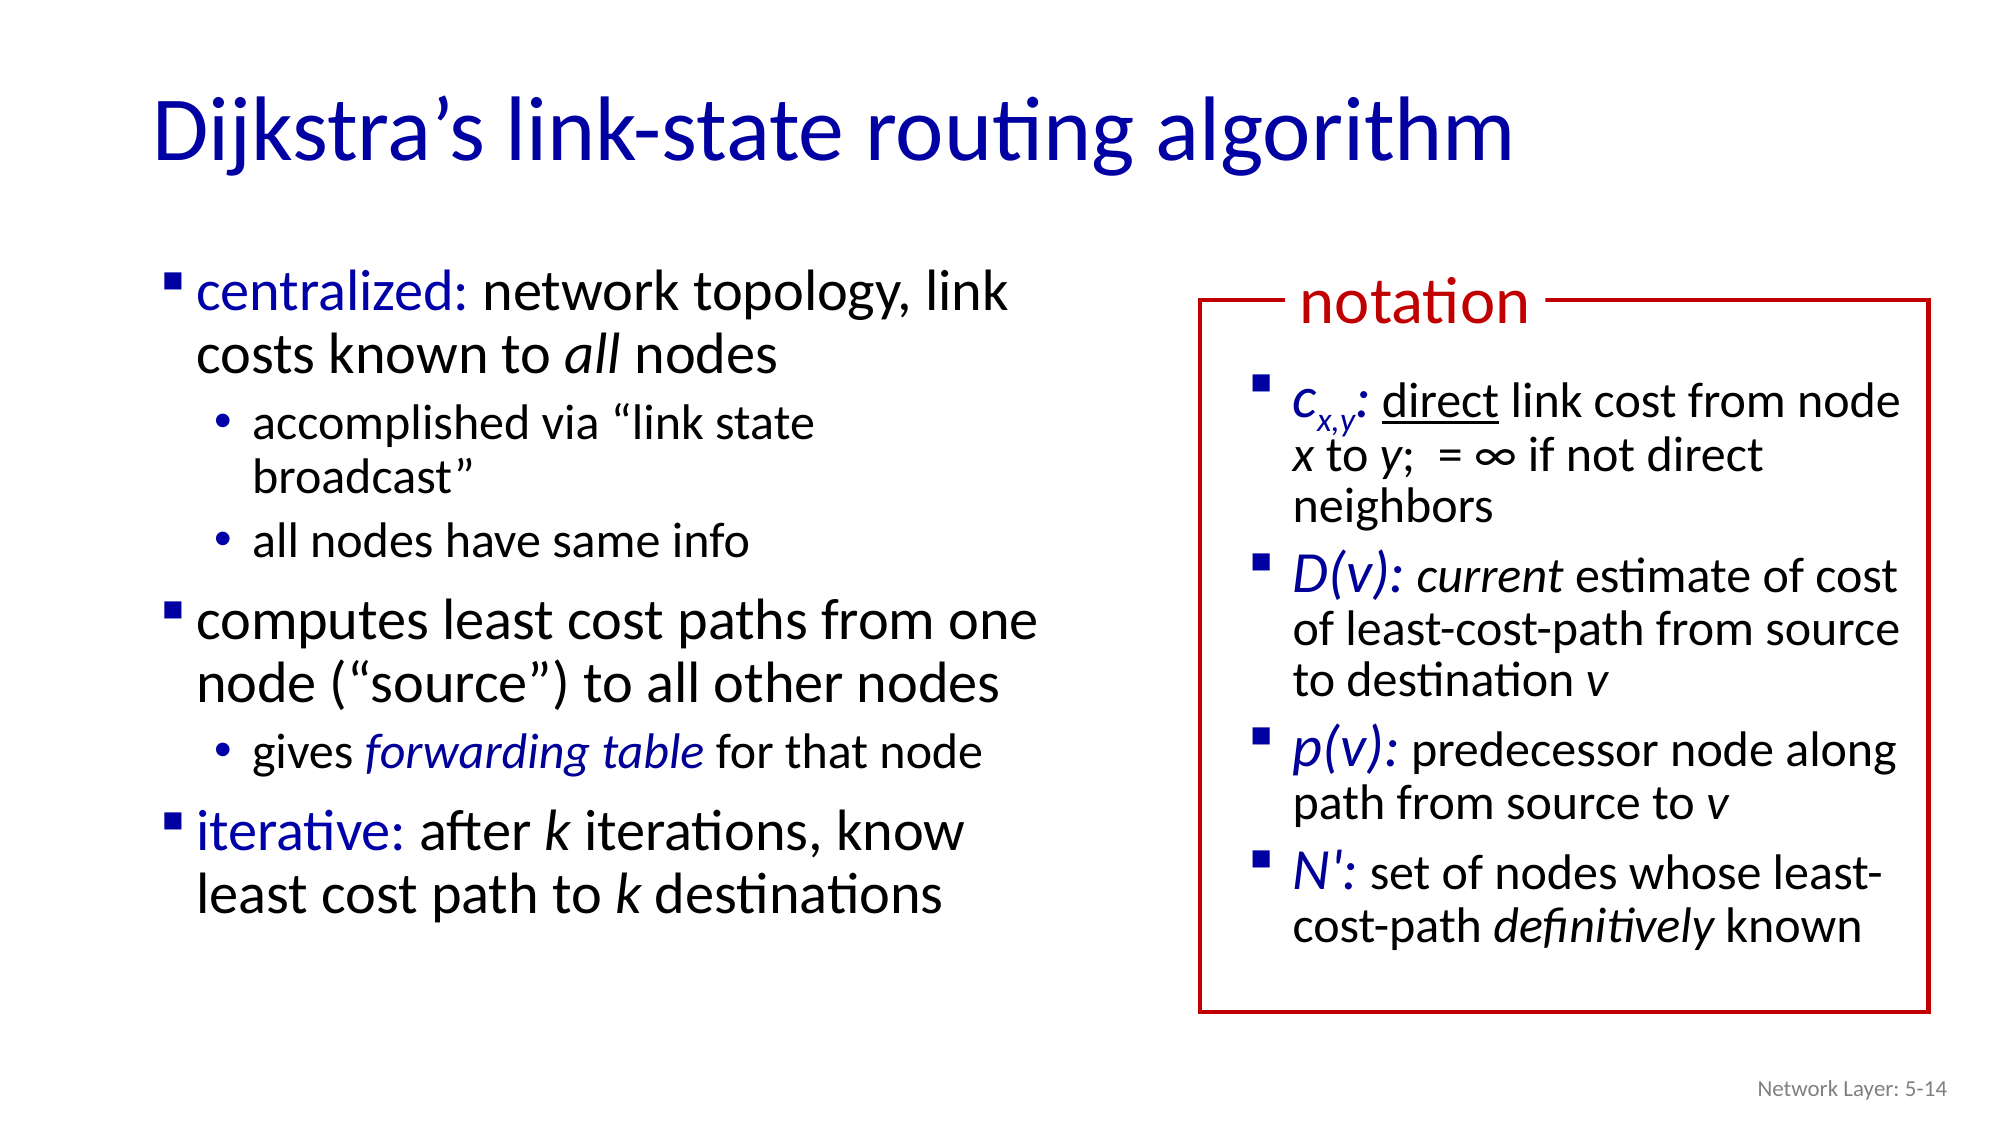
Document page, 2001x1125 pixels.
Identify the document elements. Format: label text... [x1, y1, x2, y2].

slide_number Network Layer: 5-14 [1512, 1056, 1963, 1117]
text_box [1199, 249, 1929, 1051]
title Dijkstra’s link-state routing algorithm [137, 57, 1752, 204]
text_box centralized: network topology, link costs known to all nodes accomplished via “link state broadcast” all nodes have same info computes least cost paths from one node (“source”) to all other nodes gives forwarding table for that node iterative: after k iterations, know least cost path to k destinations [123, 252, 1060, 1058]
